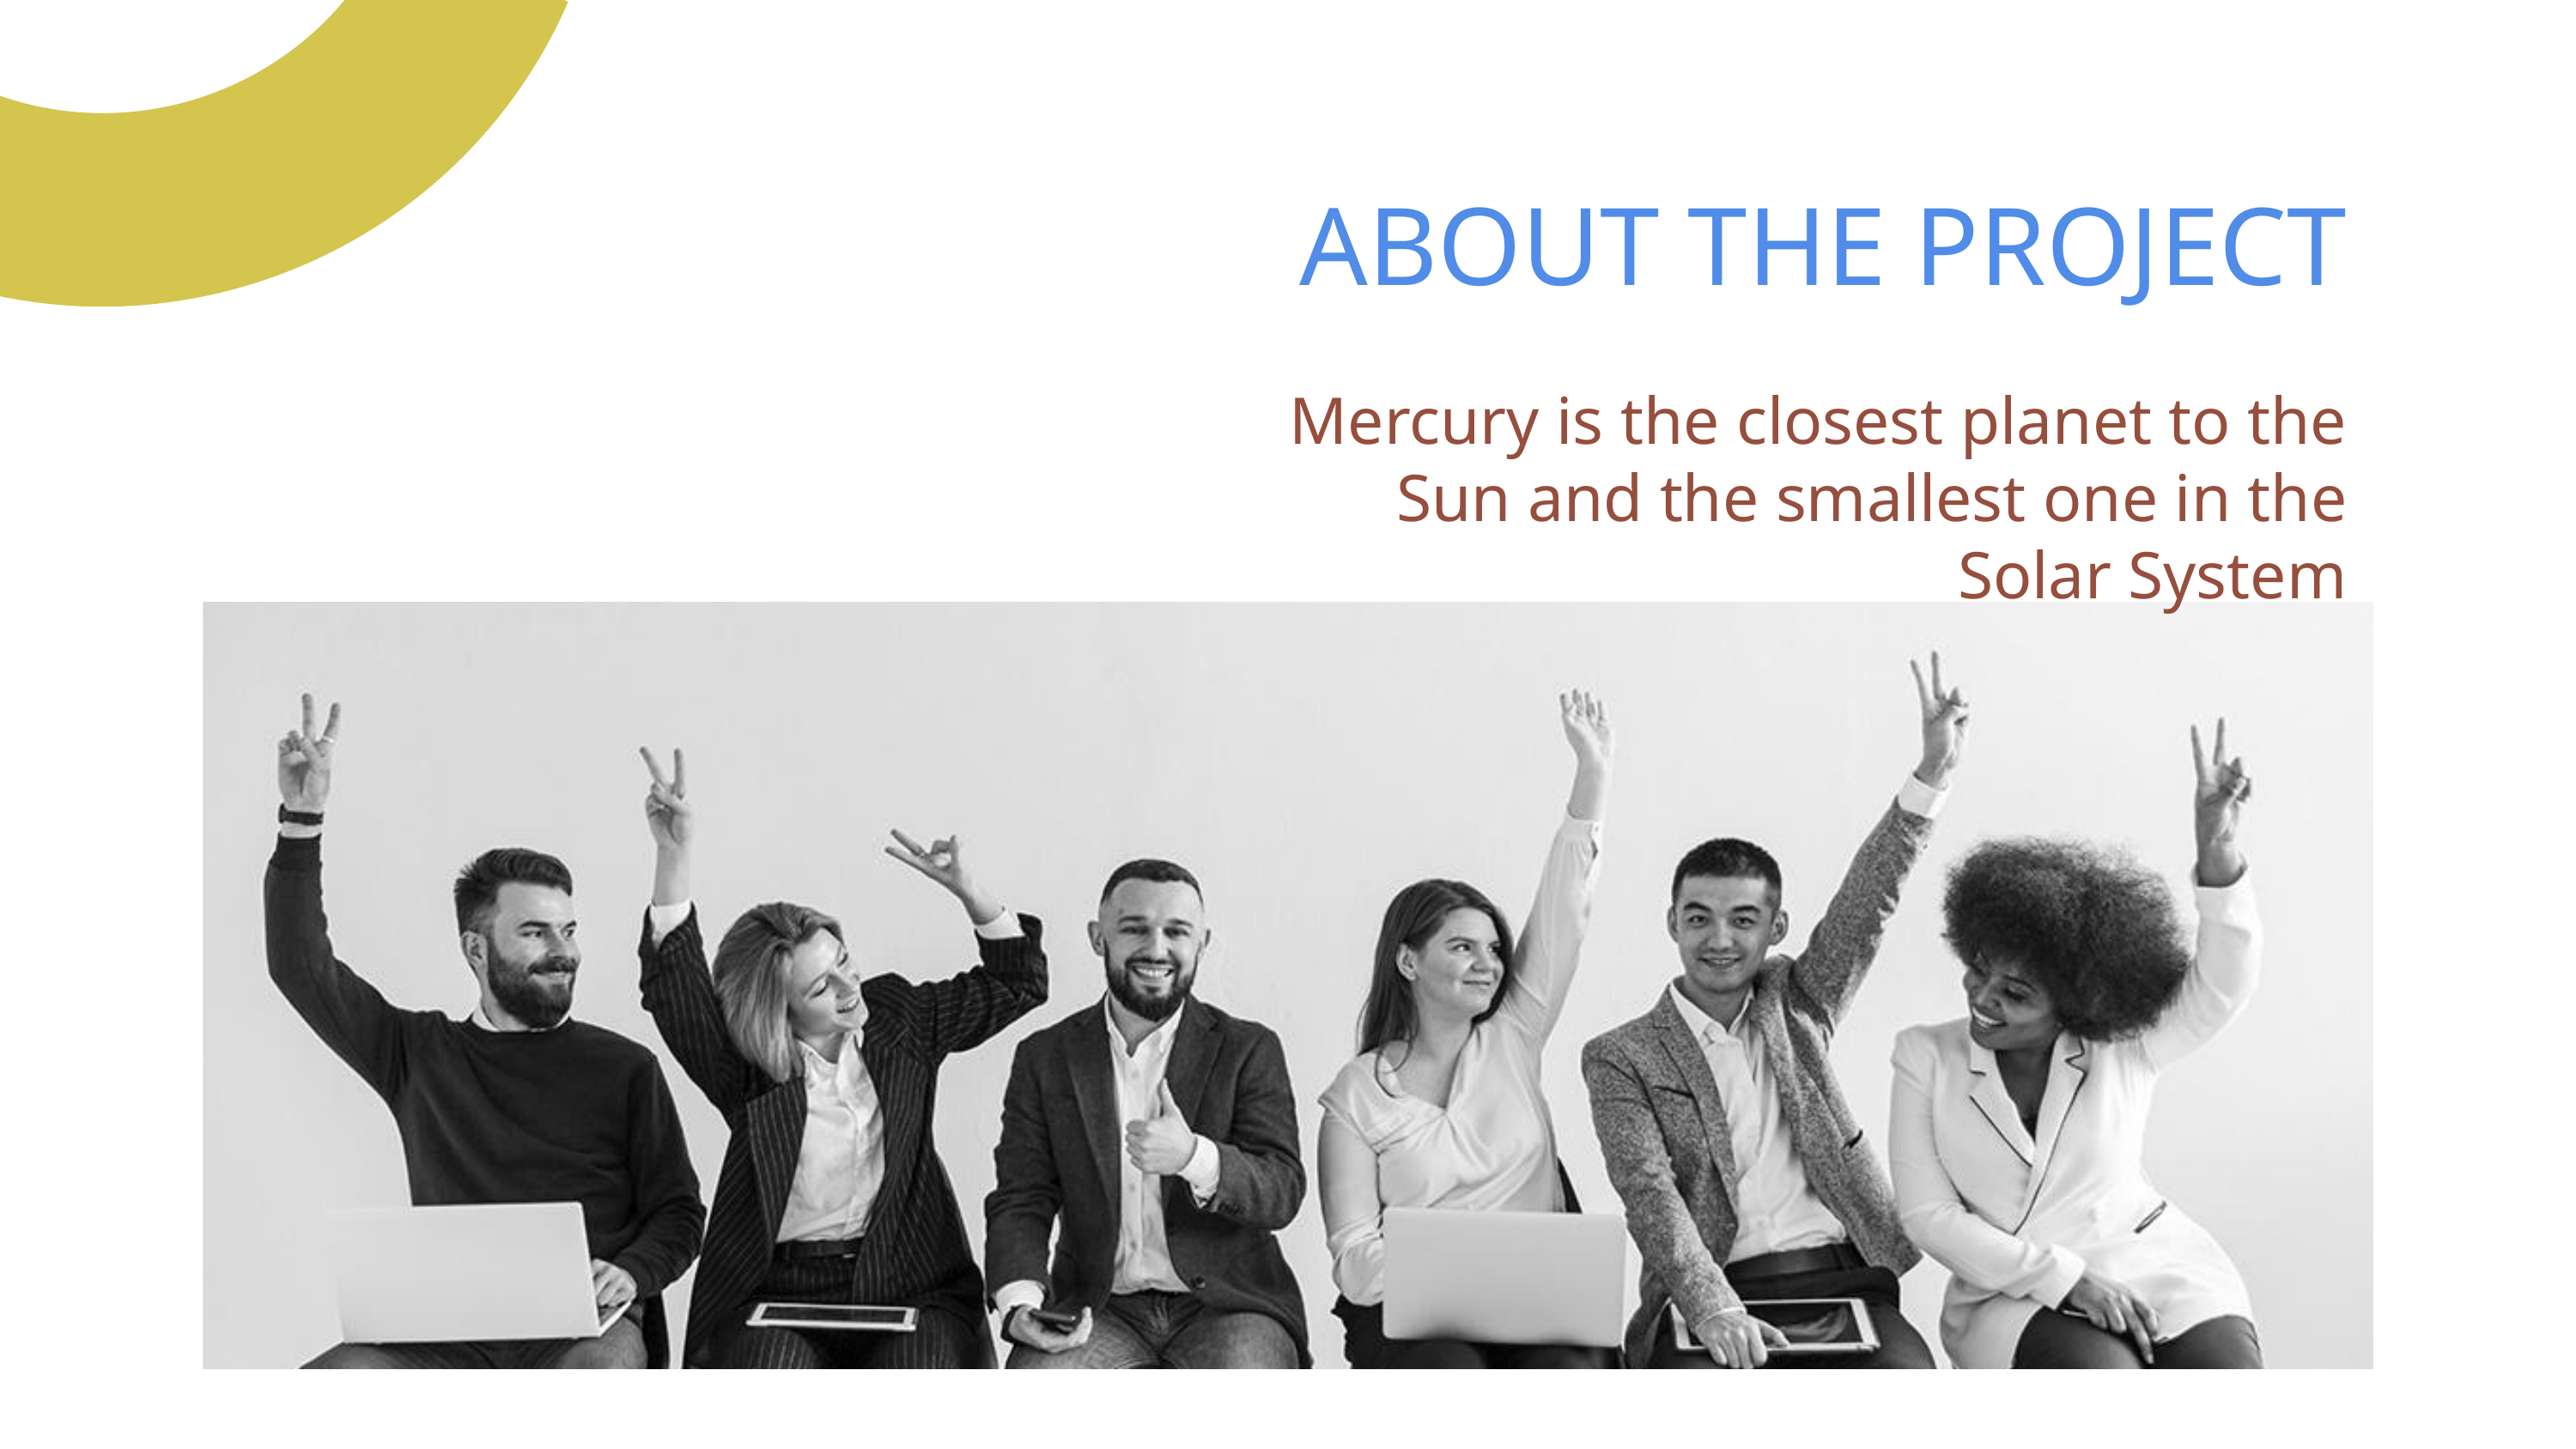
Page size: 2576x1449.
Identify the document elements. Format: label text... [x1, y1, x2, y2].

title ABOUT THE PROJECT [1030, 152, 2373, 314]
subtitle Mercury is the closest planet to the Sun and the smallest one in the Solar System [1205, 354, 2373, 560]
picture [202, 602, 2373, 1369]
